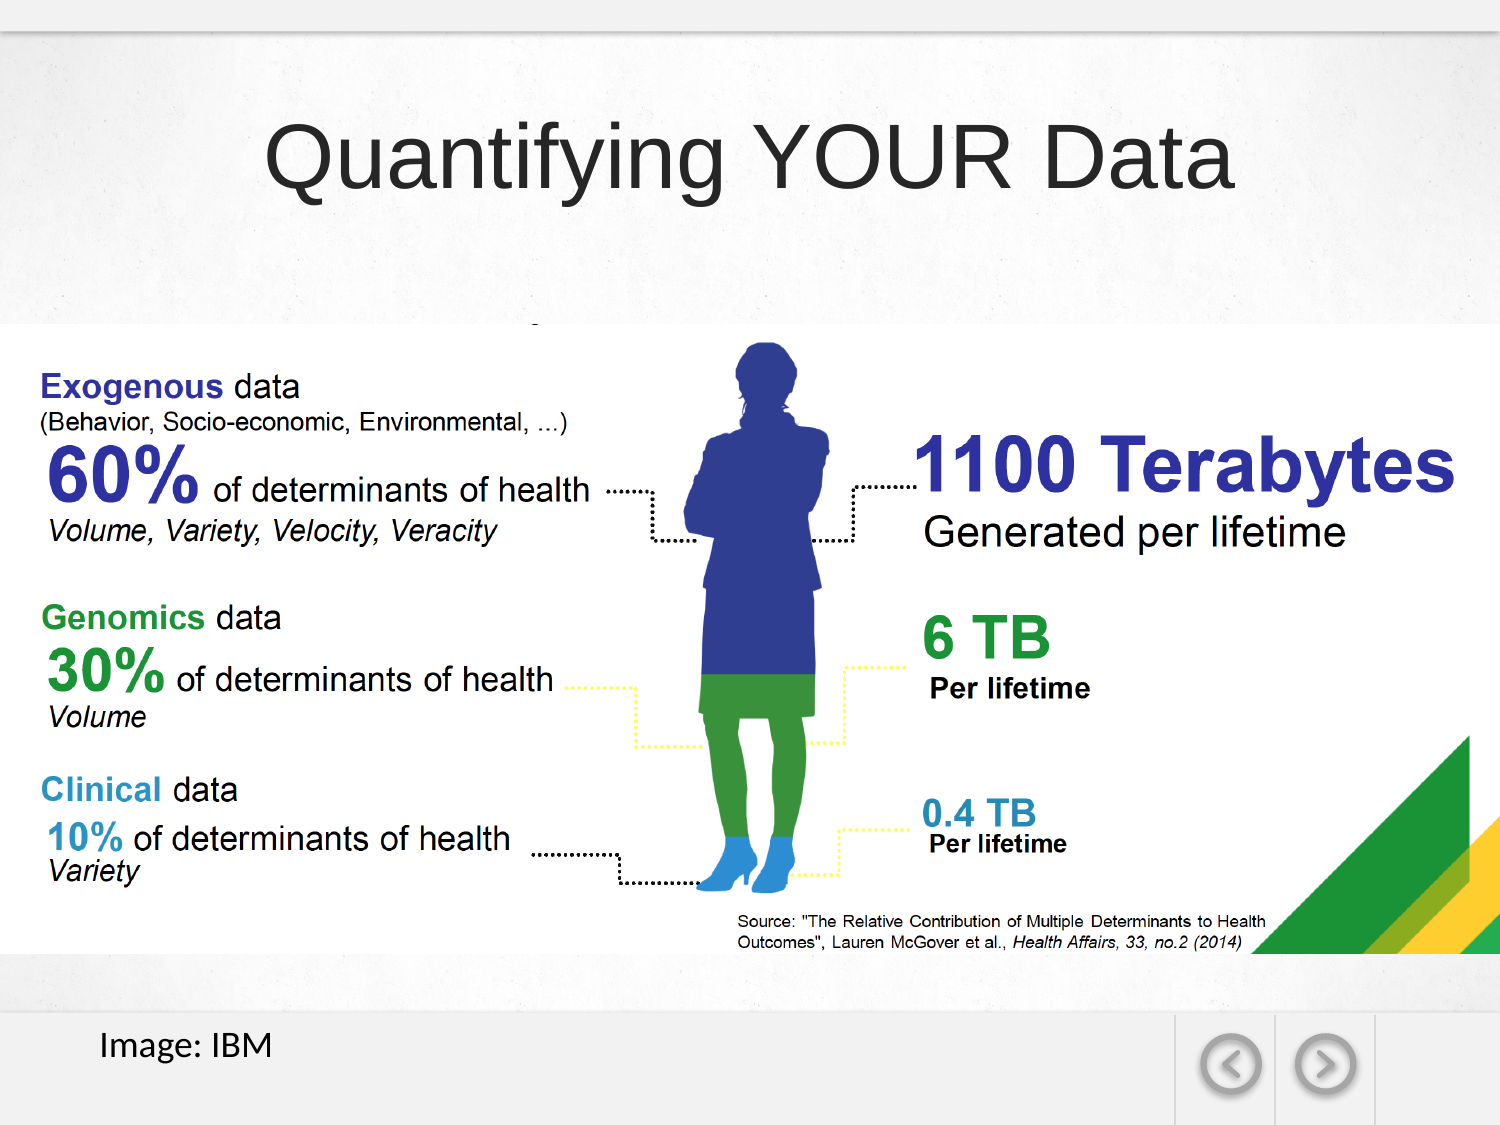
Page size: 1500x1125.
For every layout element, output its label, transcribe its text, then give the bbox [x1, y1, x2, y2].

picture [0, 32, 1500, 1012]
text_box Image: IBM [84, 1012, 297, 1073]
title Quantifying YOUR Data [75, 58, 1425, 246]
